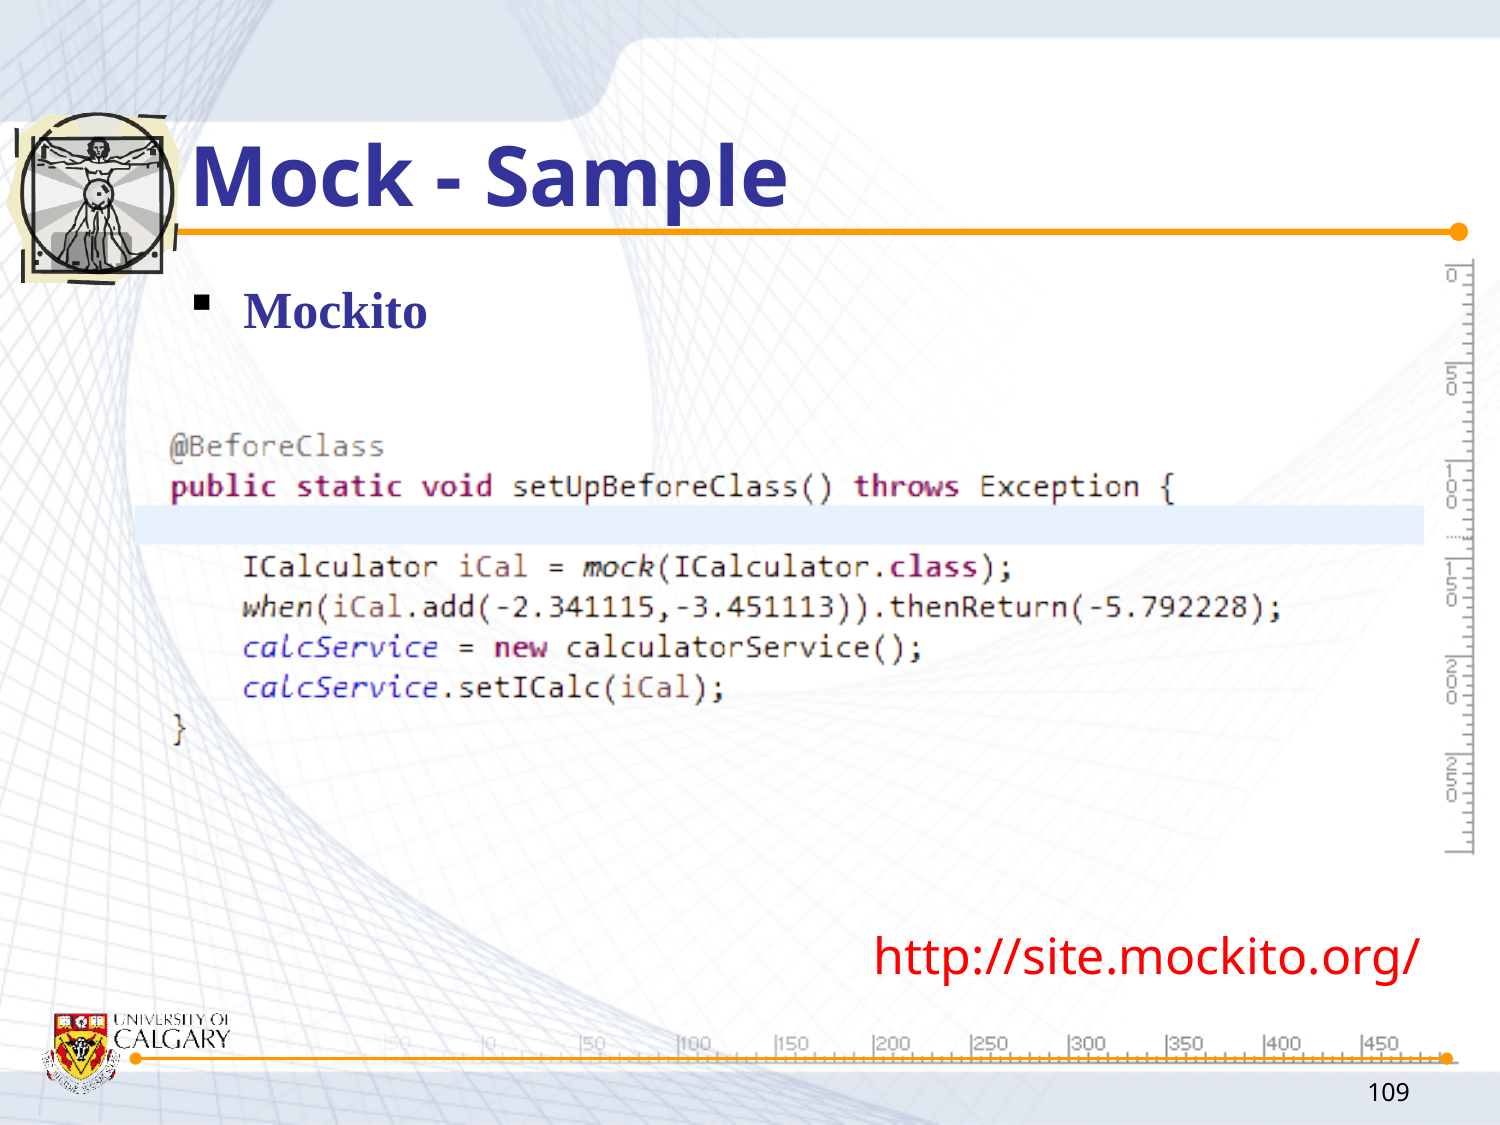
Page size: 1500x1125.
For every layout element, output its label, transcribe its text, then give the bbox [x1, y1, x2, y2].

text_box Mockito [174, 275, 1481, 427]
text_box http://site.mockito.org/ [859, 916, 1436, 992]
slide_number 109 [1112, 1051, 1426, 1118]
picture [0, 0, 1500, 1125]
title Mock - Sample [174, 42, 1468, 231]
